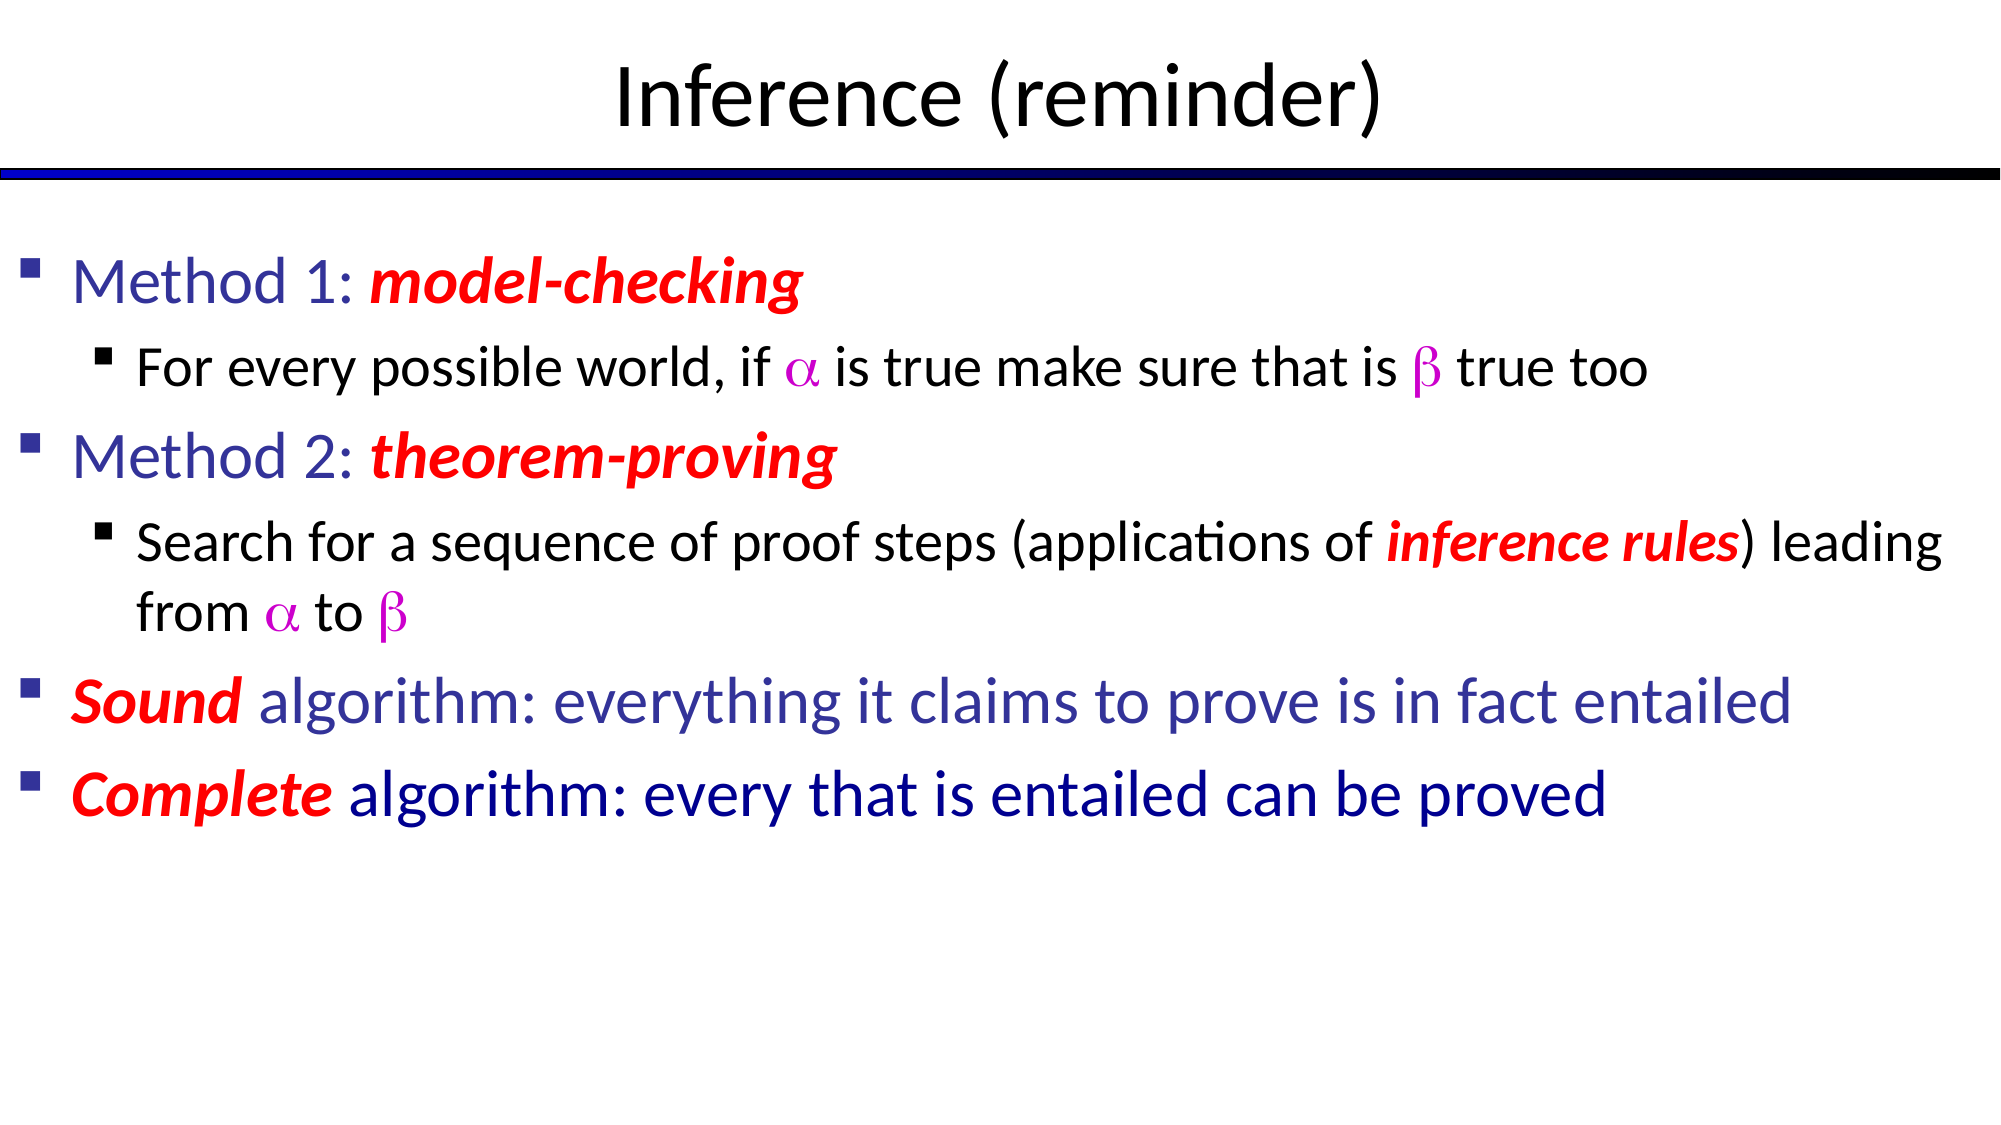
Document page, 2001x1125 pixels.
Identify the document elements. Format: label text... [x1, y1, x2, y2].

list Method 1: model-checking For every possible world, if  is true make sure that is  true too Method 2: theorem-proving Search for a sequence of proof steps (applications of inference rules) leading from  to  Sound algorithm: everything it claims to prove is in fact entailed Complete algorithm: every that is entailed can be proved [0, 228, 2000, 1006]
title Inference (reminder) [0, 0, 2000, 184]
